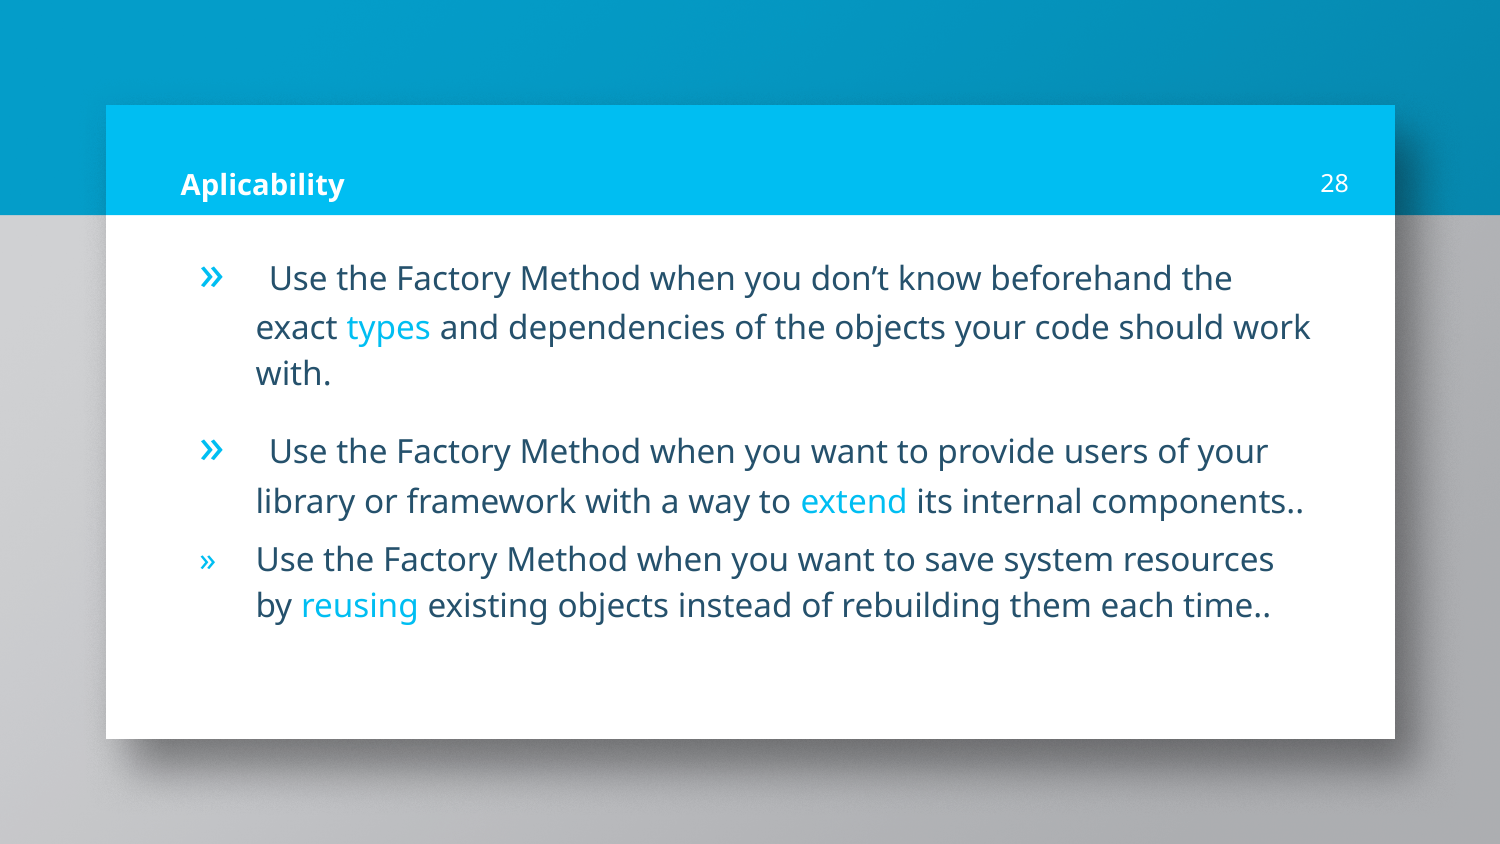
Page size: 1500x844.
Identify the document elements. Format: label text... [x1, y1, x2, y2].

list Use the Factory Method when you don’t know beforehand the exact types and dependencies of the objects your code should work with. Use the Factory Method when you want to provide users of your library or framework with a way to extend its internal components.. Use the Factory Method when you want to save system resources by reusing existing objects instead of rebuilding them each time.. [165, 216, 1336, 673]
picture [0, 216, 1500, 844]
slide_number 28 [1273, 106, 1364, 217]
title Aplicability [165, 106, 1273, 216]
